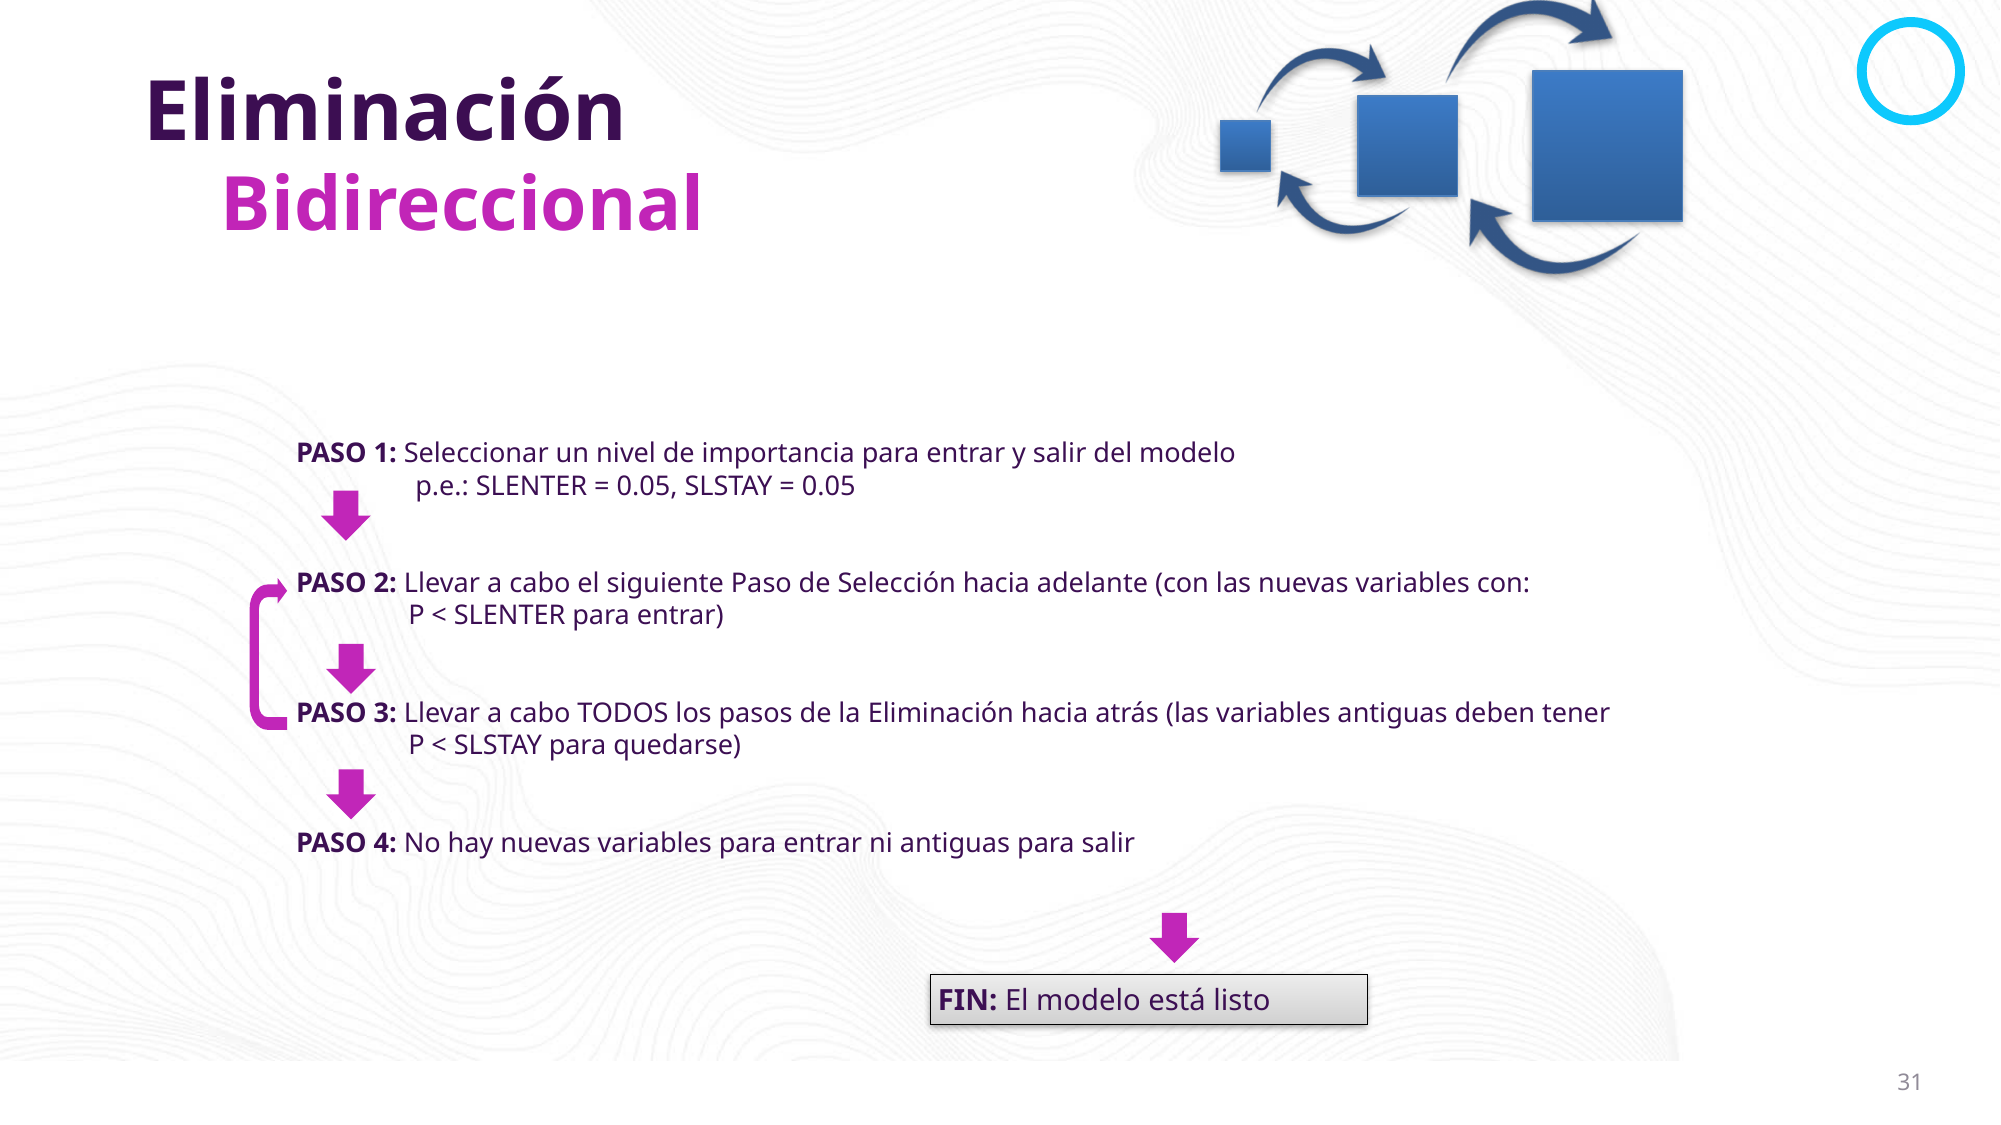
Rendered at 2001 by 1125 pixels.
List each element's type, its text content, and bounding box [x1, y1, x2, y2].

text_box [1220, 0, 1683, 221]
picture [0, 0, 2000, 1061]
slide_number 31 [1488, 1061, 1939, 1106]
